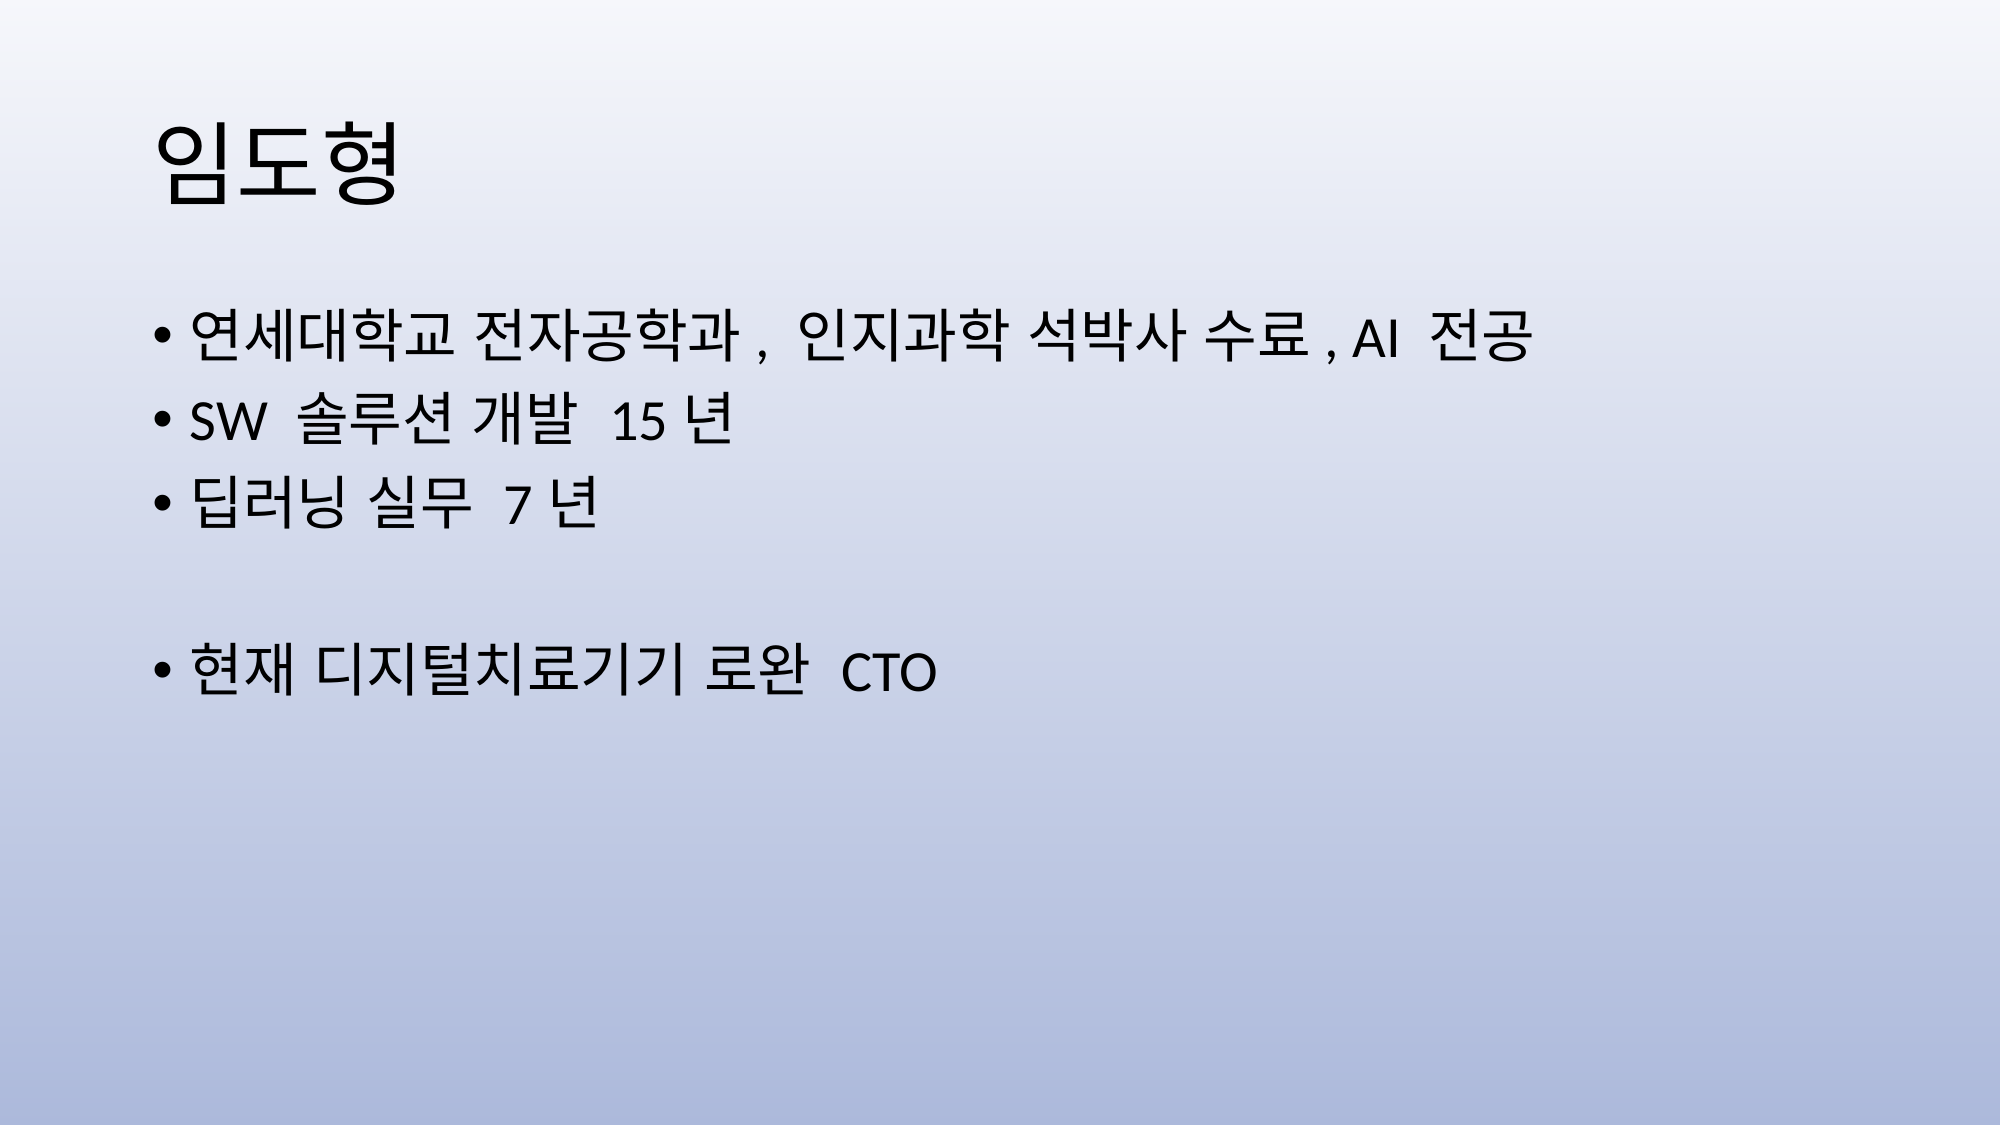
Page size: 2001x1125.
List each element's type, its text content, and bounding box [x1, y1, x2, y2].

title 임도형 [137, 59, 1863, 278]
list 연세대학교 전자공학과, 인지과학 석박사 수료, AI 전공 SW 솔루션 개발 15년 딥러닝 실무 7년 현재 디지털치료기기 로완 CTO [137, 299, 1863, 1014]
